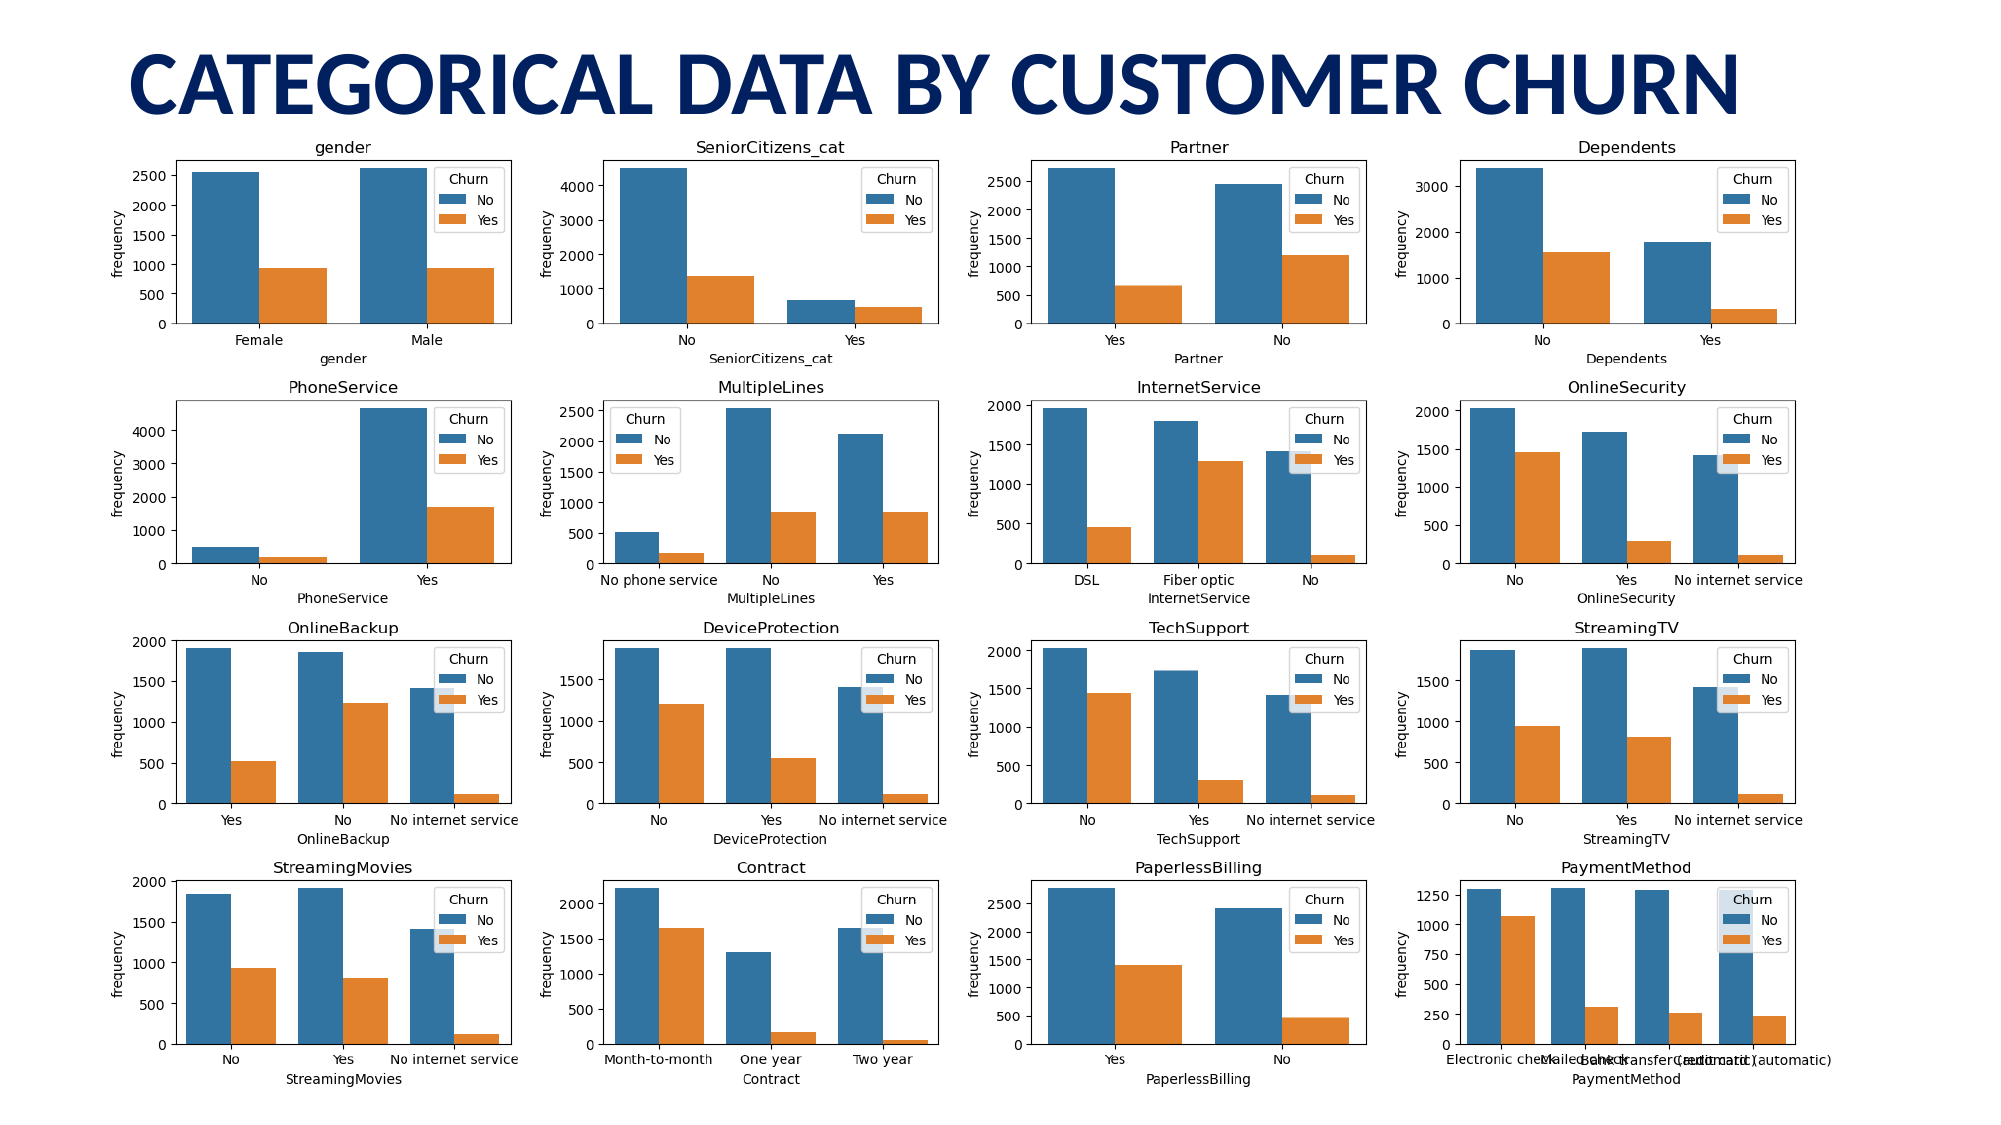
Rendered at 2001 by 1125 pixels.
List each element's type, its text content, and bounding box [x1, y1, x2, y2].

title CATEGORICAL DATA BY CUSTOMER CHURN [114, 25, 1840, 131]
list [102, 131, 1840, 1095]
